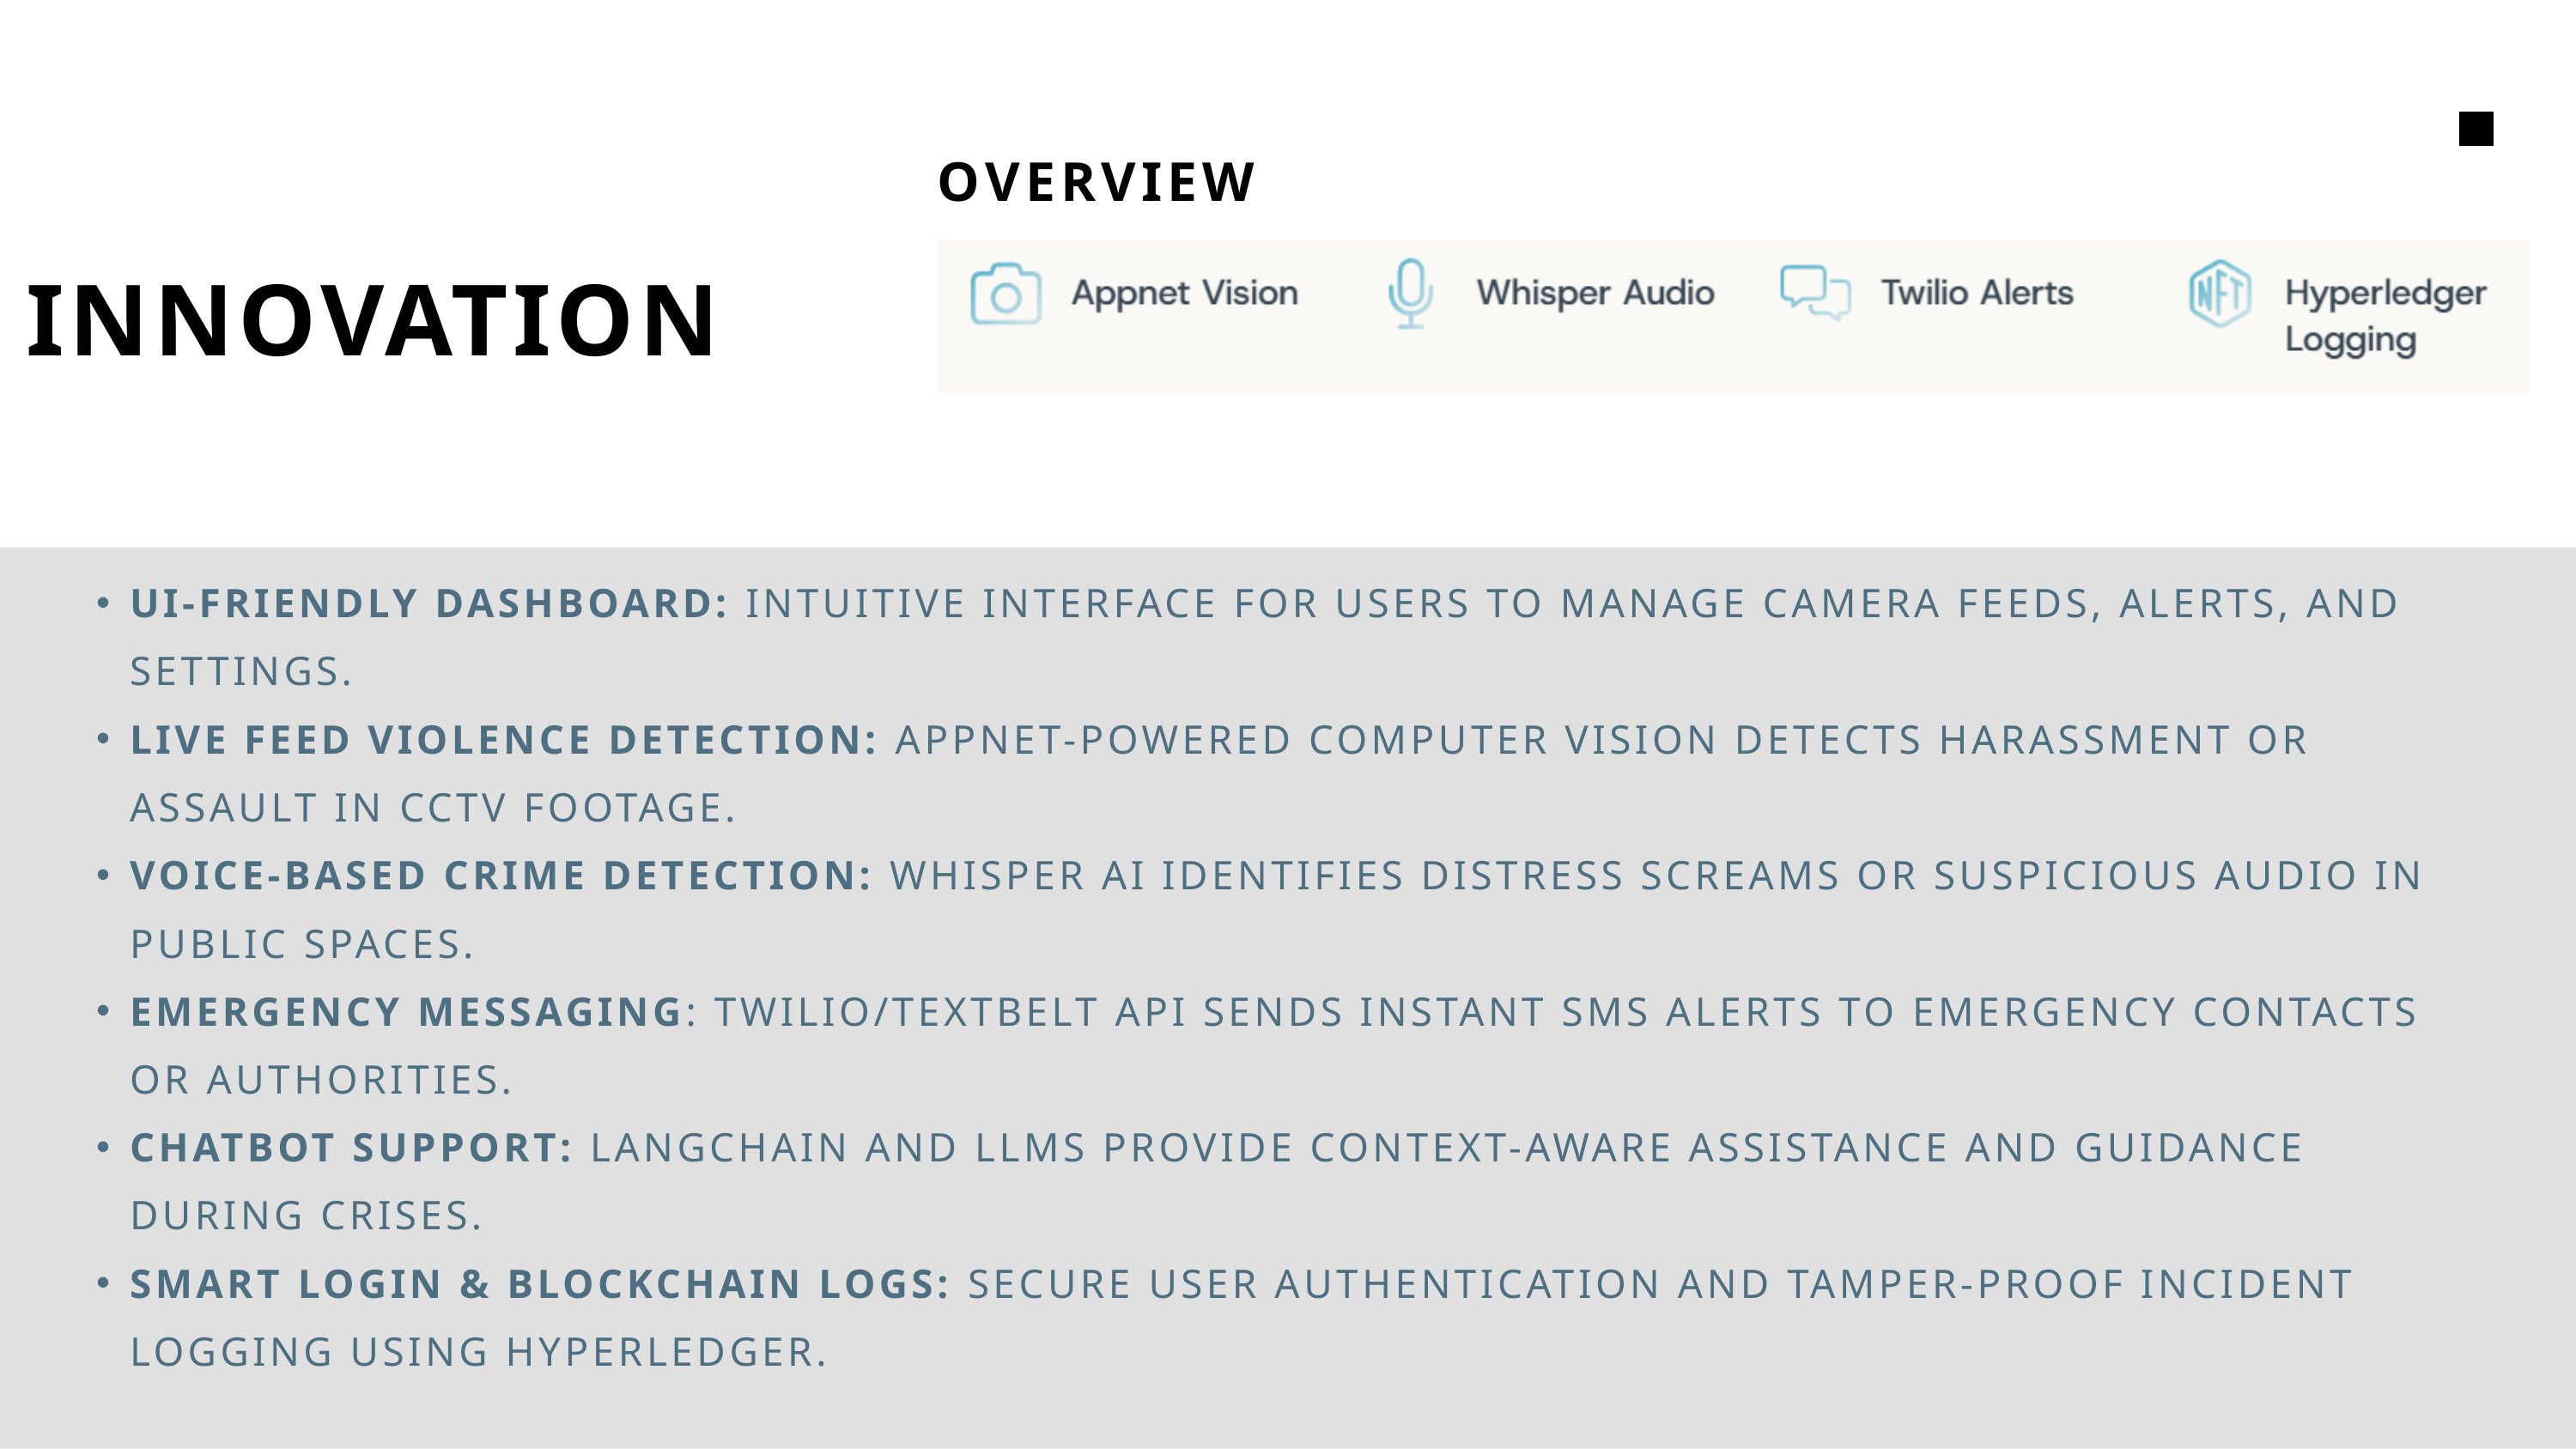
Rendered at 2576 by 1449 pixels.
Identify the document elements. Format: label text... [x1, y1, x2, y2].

text_box [937, 240, 2530, 392]
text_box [2458, 111, 2494, 147]
text_box INNOVATION [26, 238, 1033, 376]
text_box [0, 547, 2576, 1449]
text_box OVERVIEW [937, 136, 2189, 212]
